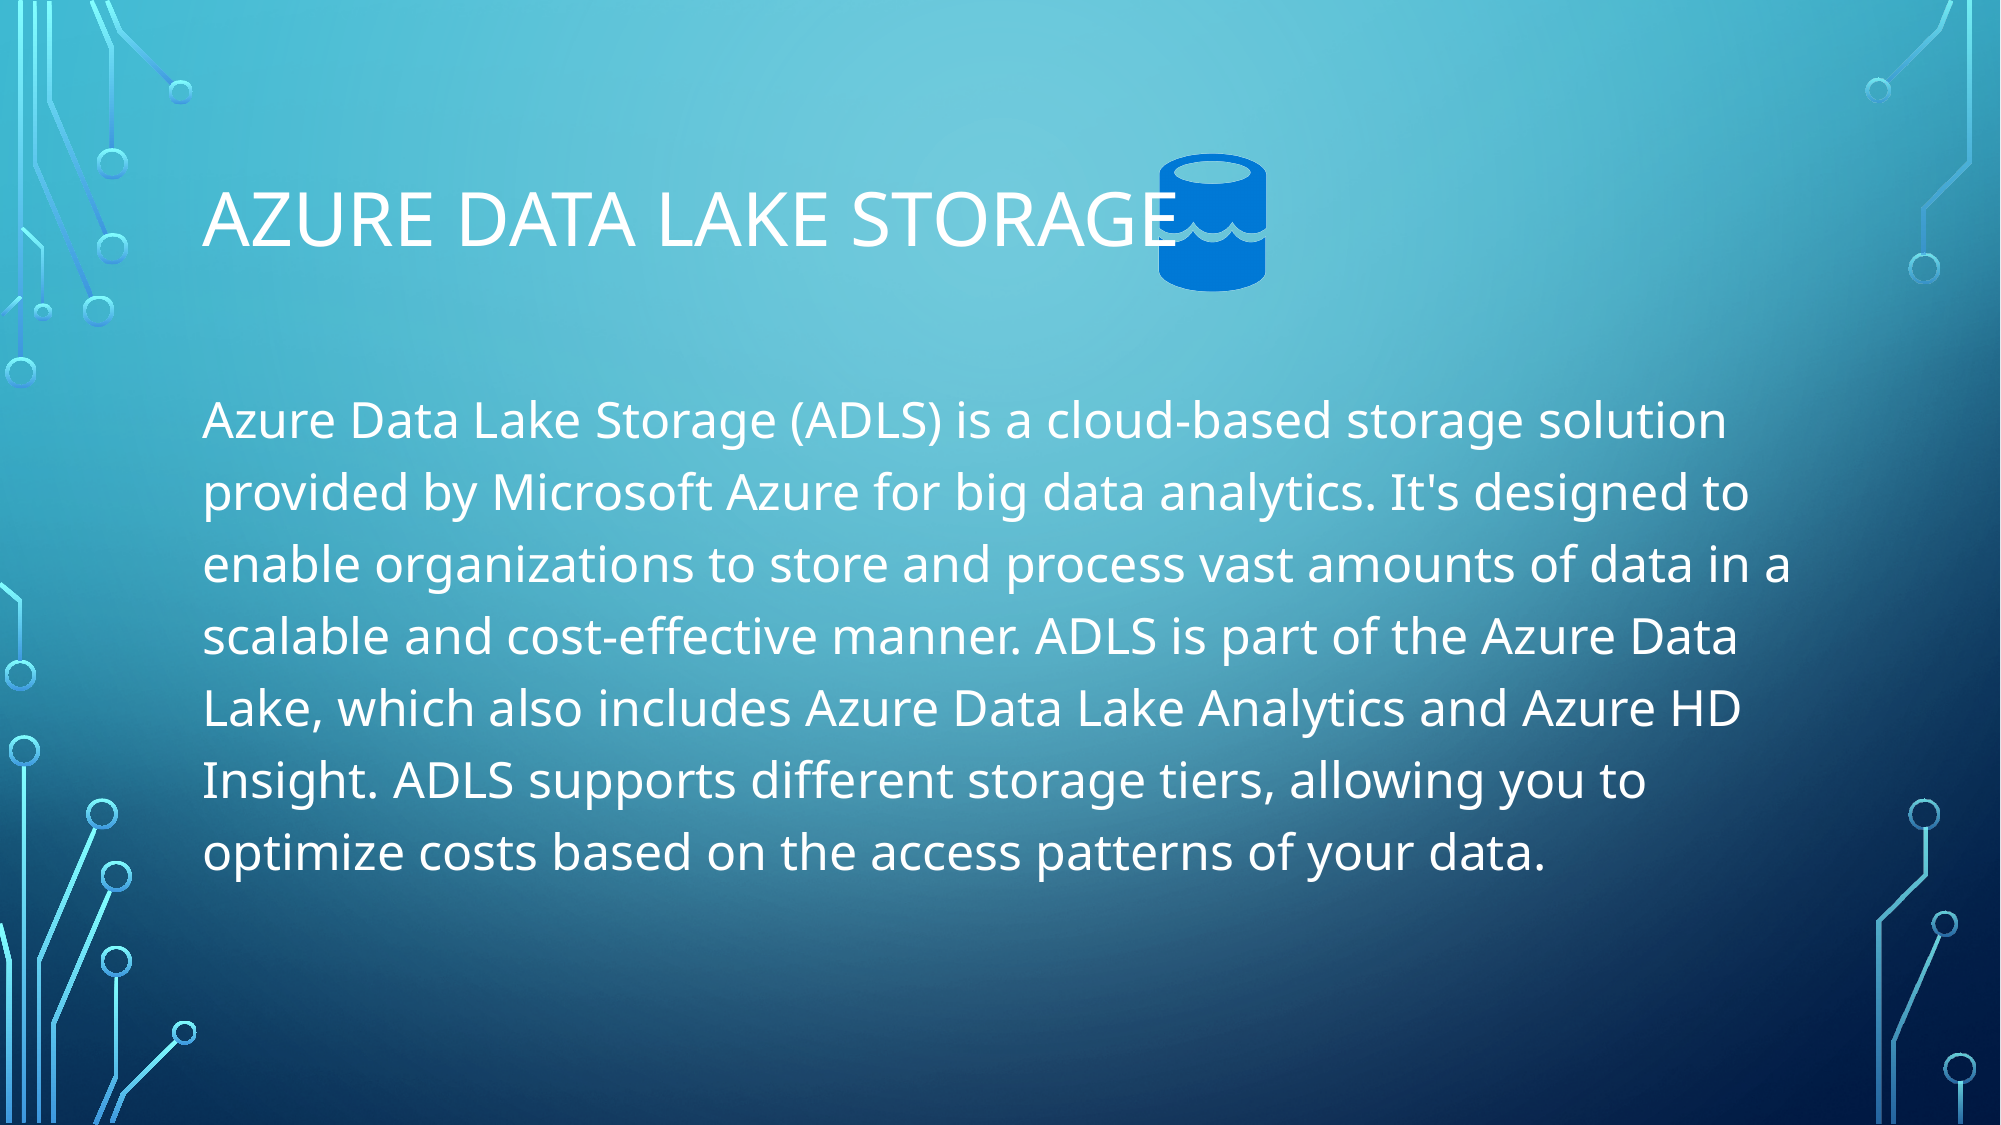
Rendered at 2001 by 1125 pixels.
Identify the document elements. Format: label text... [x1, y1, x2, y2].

title Azure data lake storage [187, 101, 1813, 344]
list Azure Data Lake Storage (ADLS) is a cloud-based storage solution provided by Microsoft Azure for big data analytics. It's designed to enable organizations to store and process vast amounts of data in a scalable and cost-effective manner. ADLS is part of the Azure Data Lake, which also includes Azure Data Lake Analytics and Azure HD Insight. ADLS supports different storage tiers, allowing you to optimize costs based on the access patterns of your data. [187, 369, 1813, 950]
picture [1142, 153, 1282, 293]
